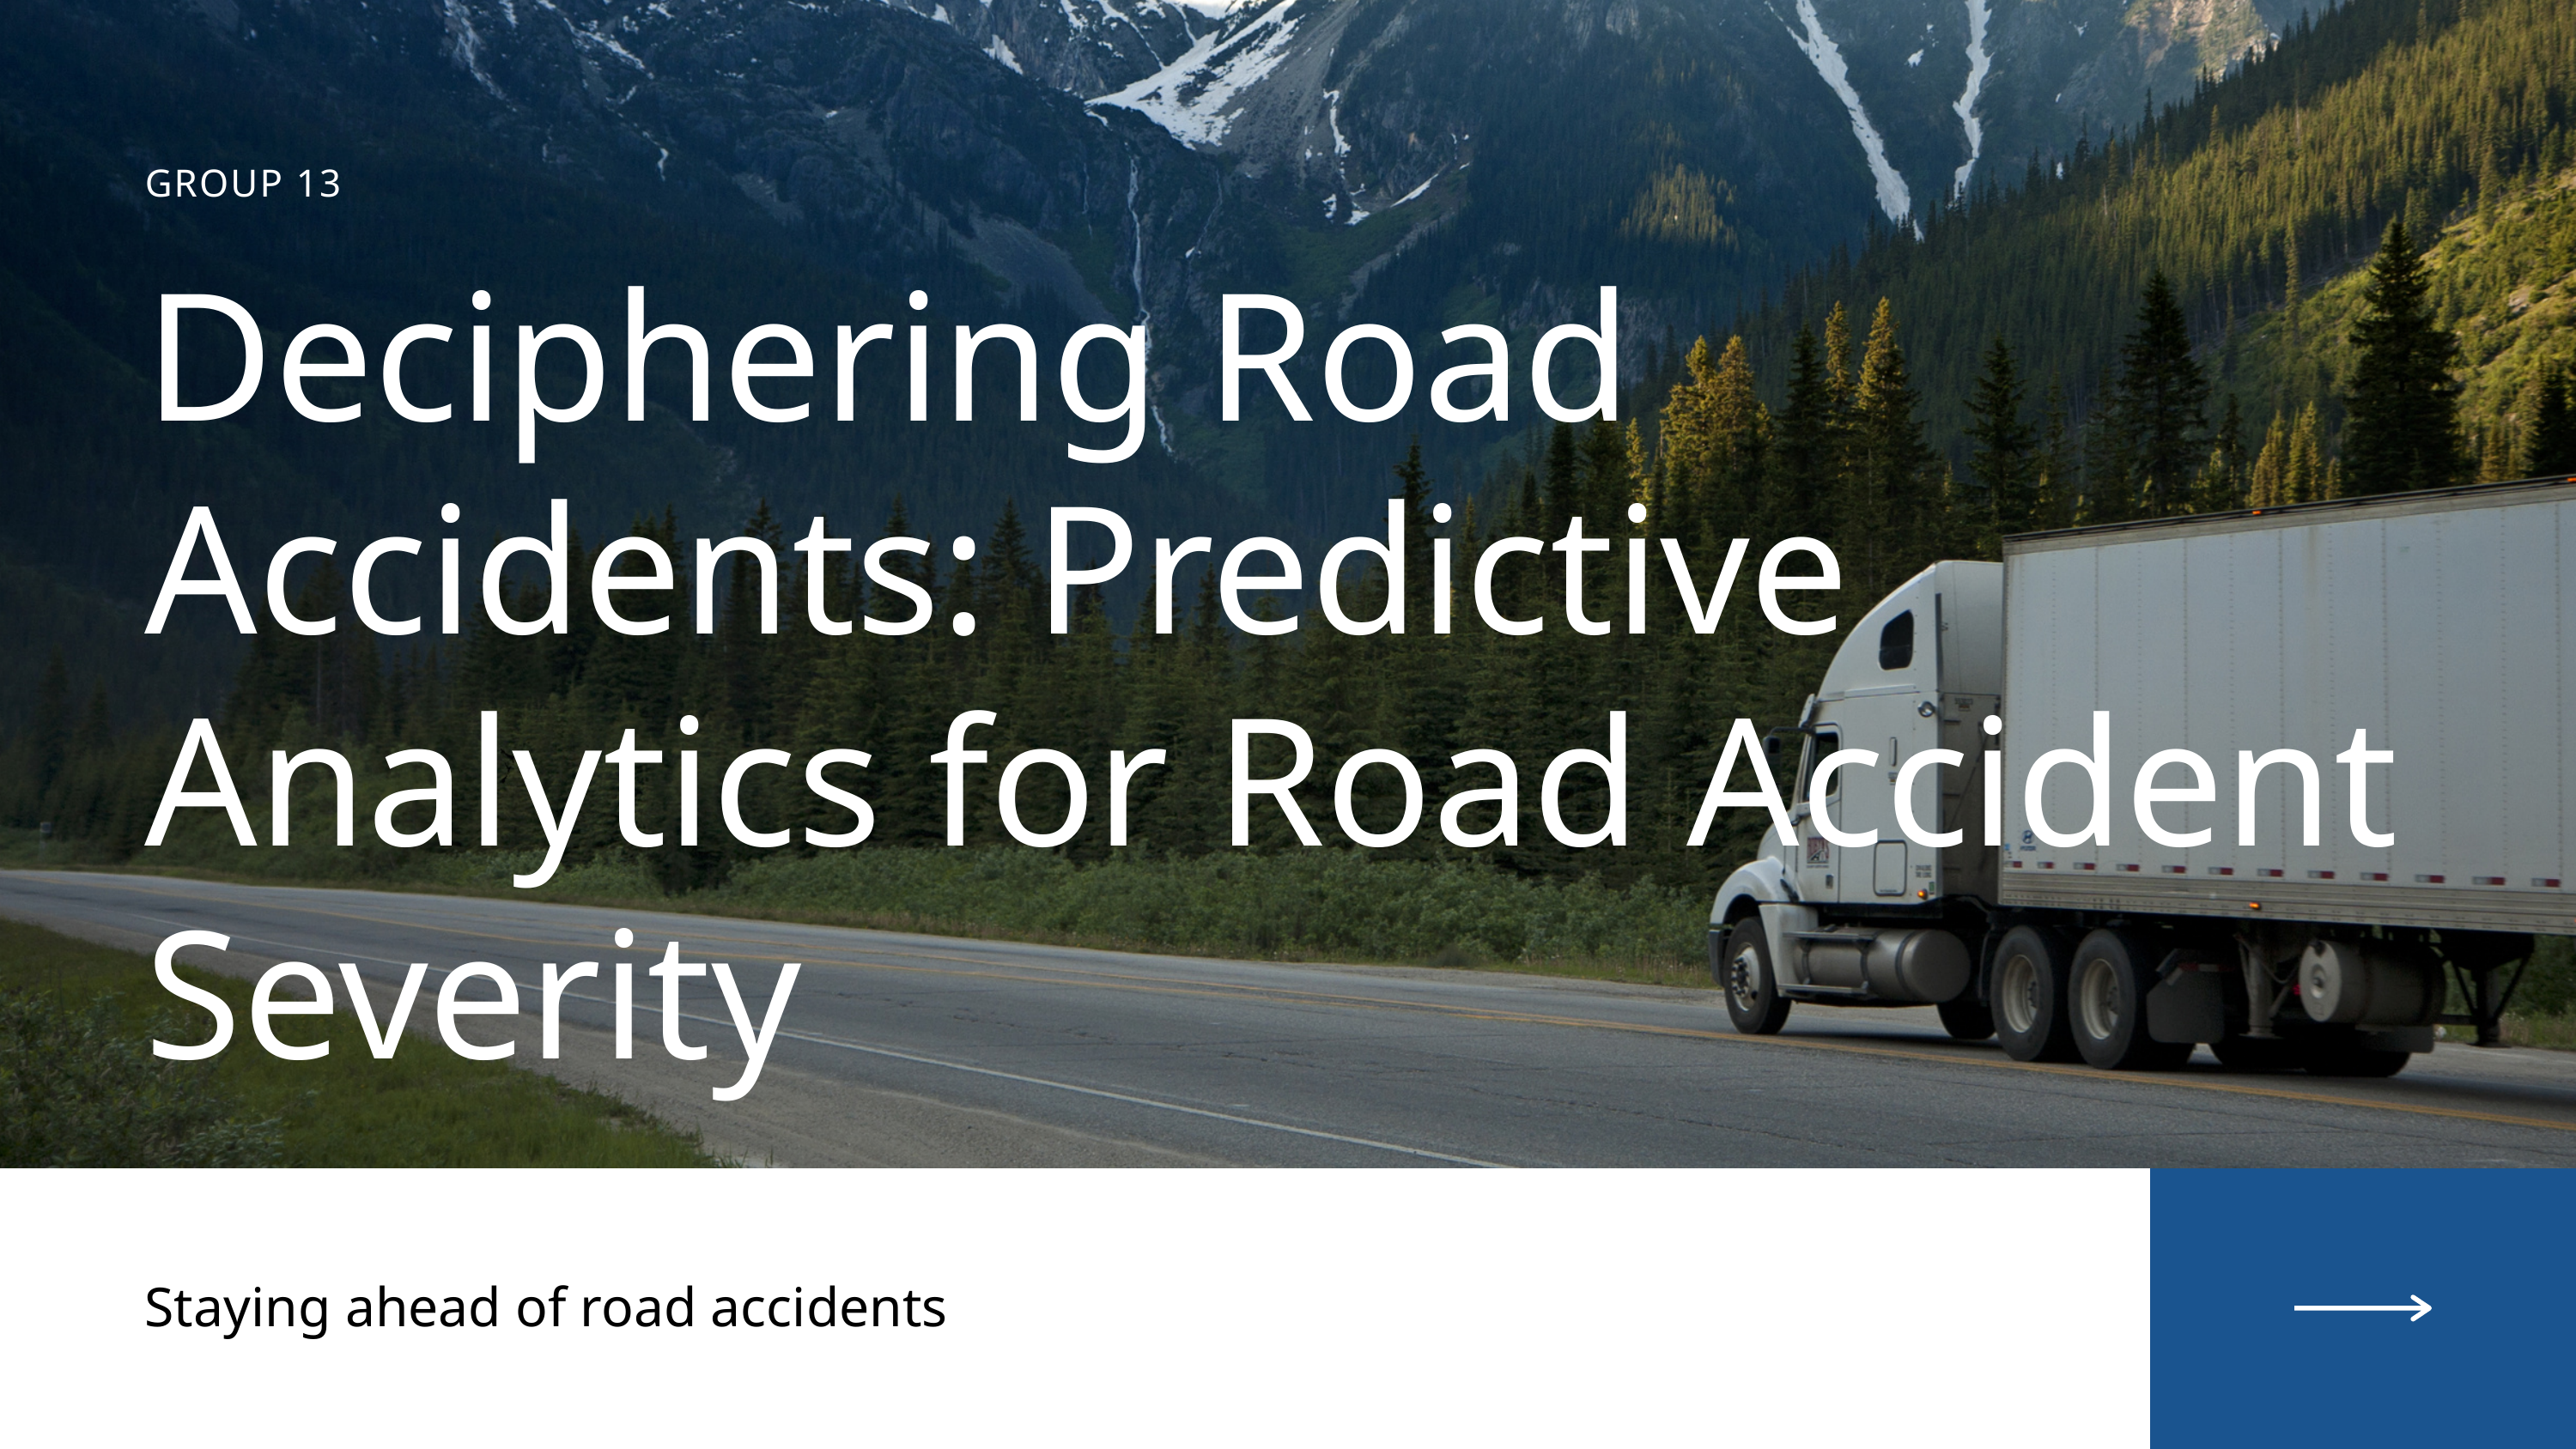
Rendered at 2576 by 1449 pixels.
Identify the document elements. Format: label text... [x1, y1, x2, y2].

text_box [0, 0, 2576, 1168]
text_box GROUP 13 [144, 151, 826, 205]
text_box Staying ahead of road accidents [144, 1307, 1723, 1337]
text_box [2150, 1168, 2576, 1449]
text_box Deciphering Road Accidents: Predictive Analytics for Road Accident Severity [144, 244, 2475, 1307]
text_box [2293, 1294, 2433, 1322]
